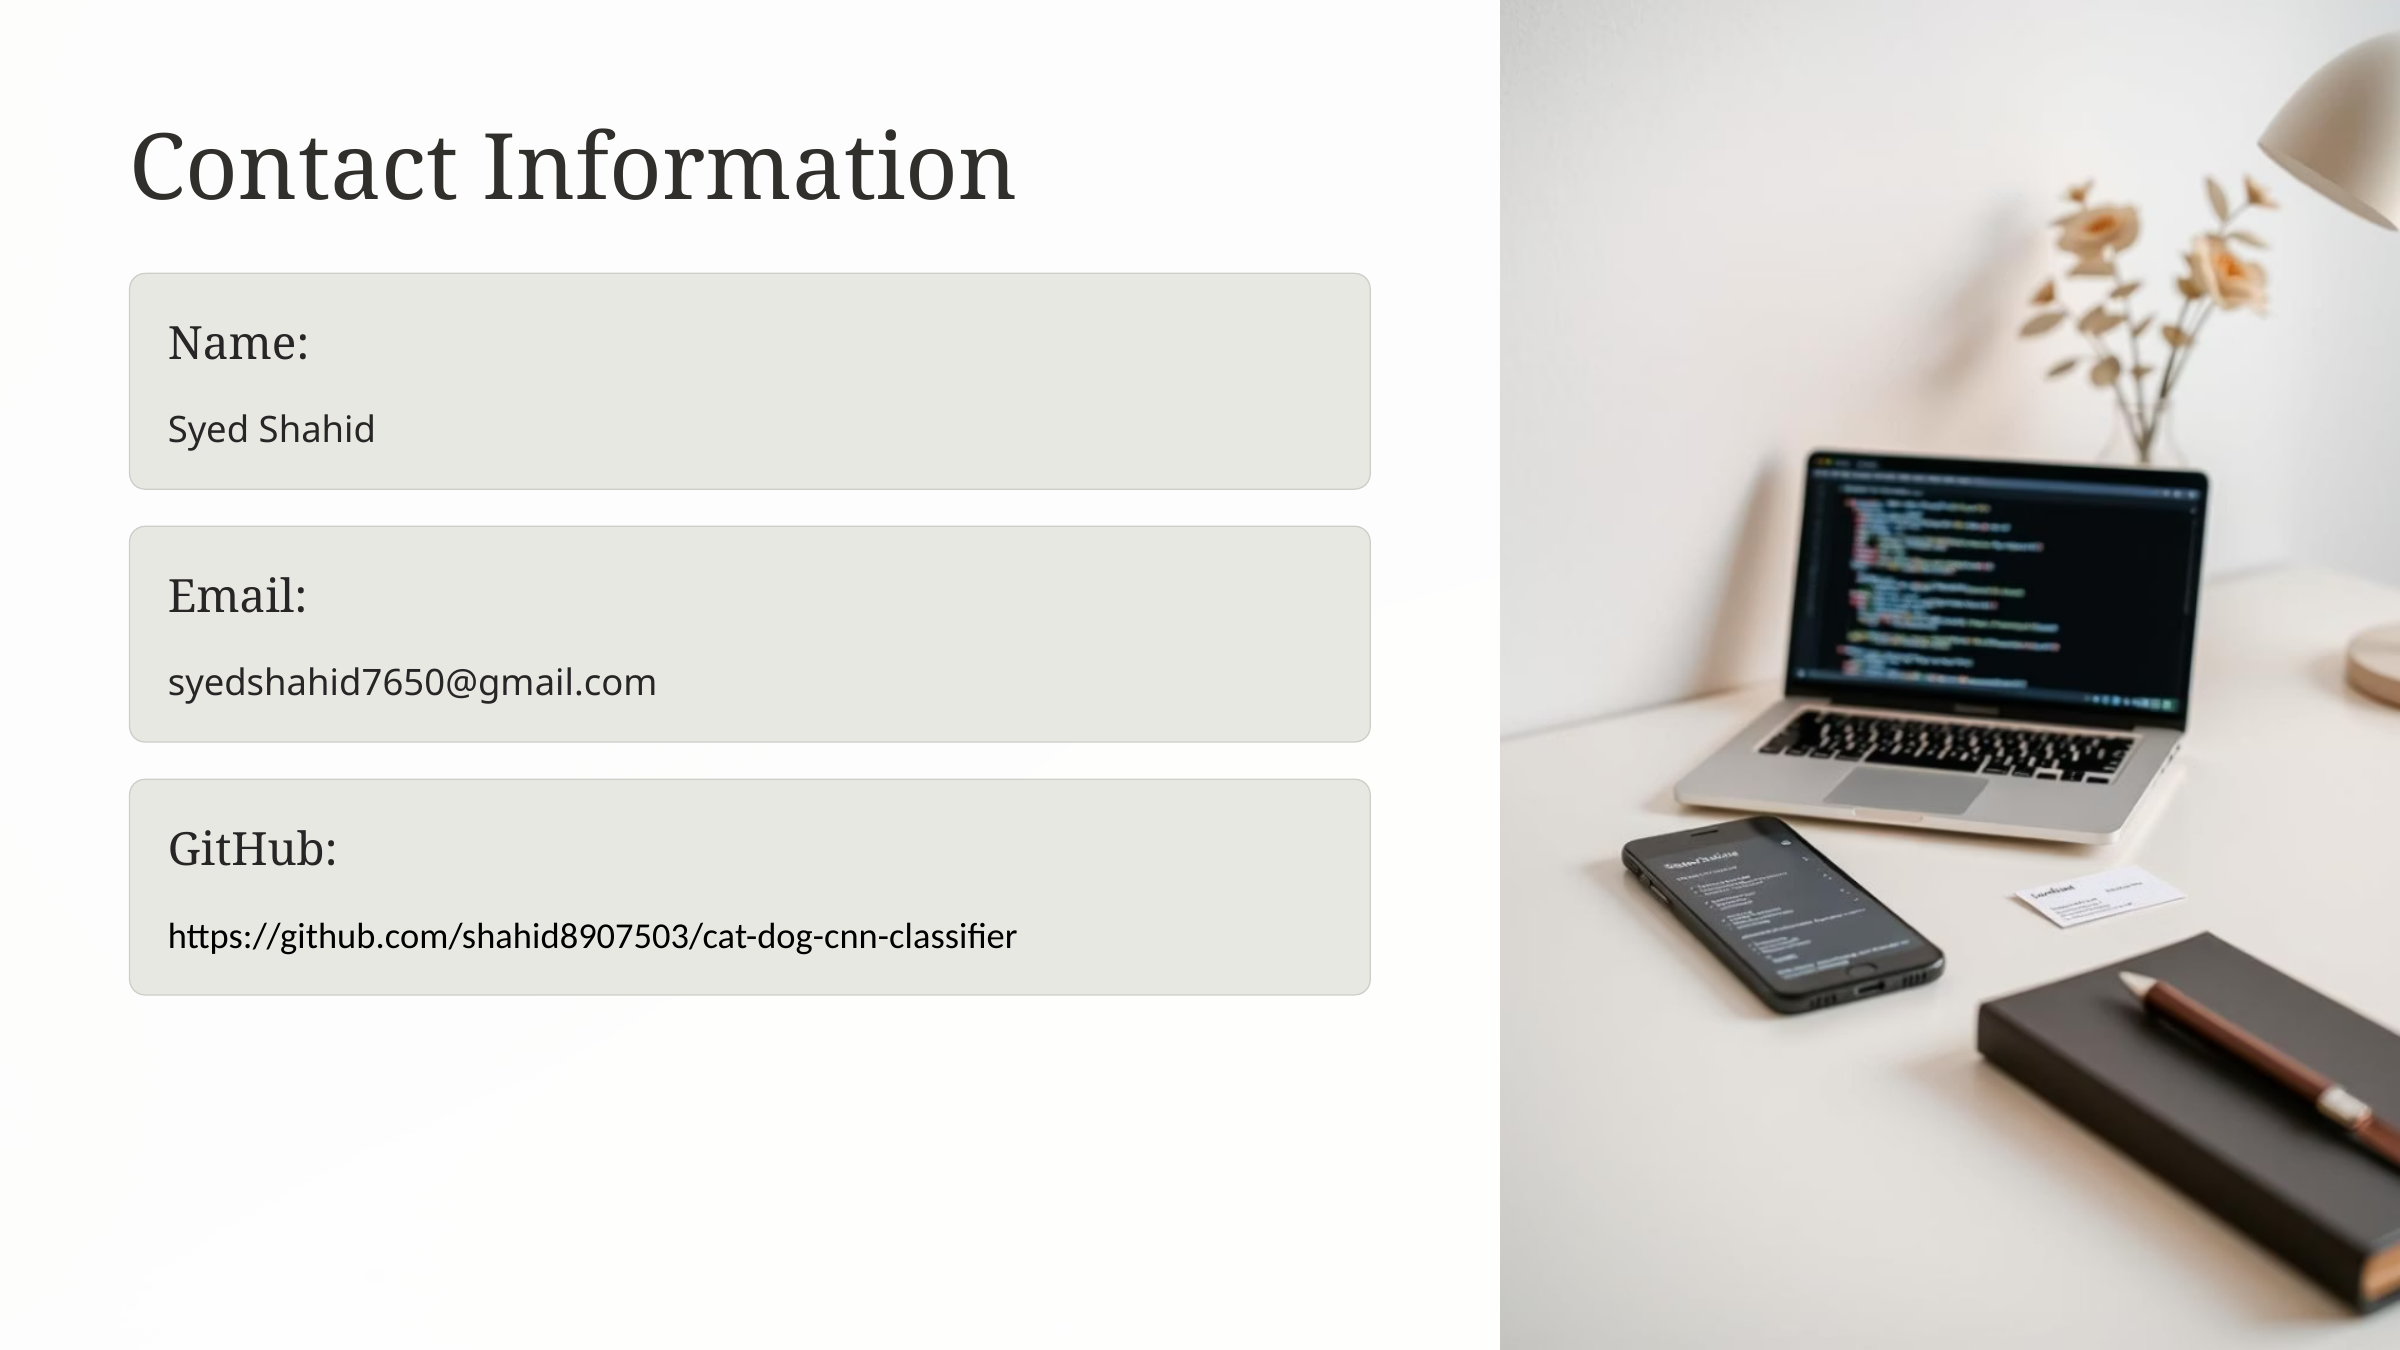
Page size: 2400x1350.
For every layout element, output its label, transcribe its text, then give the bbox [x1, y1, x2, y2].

text_box https://github.com/shahid8907503/cat-dog-cnn-classifier [167, 897, 1332, 957]
text_box [129, 273, 1371, 490]
text_box syedshahid7650@gmail.com [167, 644, 1332, 704]
text_box Syed Shahid [167, 391, 1332, 451]
text_box [129, 779, 1371, 996]
text_box GitHub: [167, 817, 631, 876]
text_box Name: [167, 311, 631, 370]
picture [1499, 0, 2400, 1350]
text_box Email: [167, 564, 631, 623]
text_box [129, 526, 1371, 743]
text_box Contact Information [129, 102, 1056, 218]
